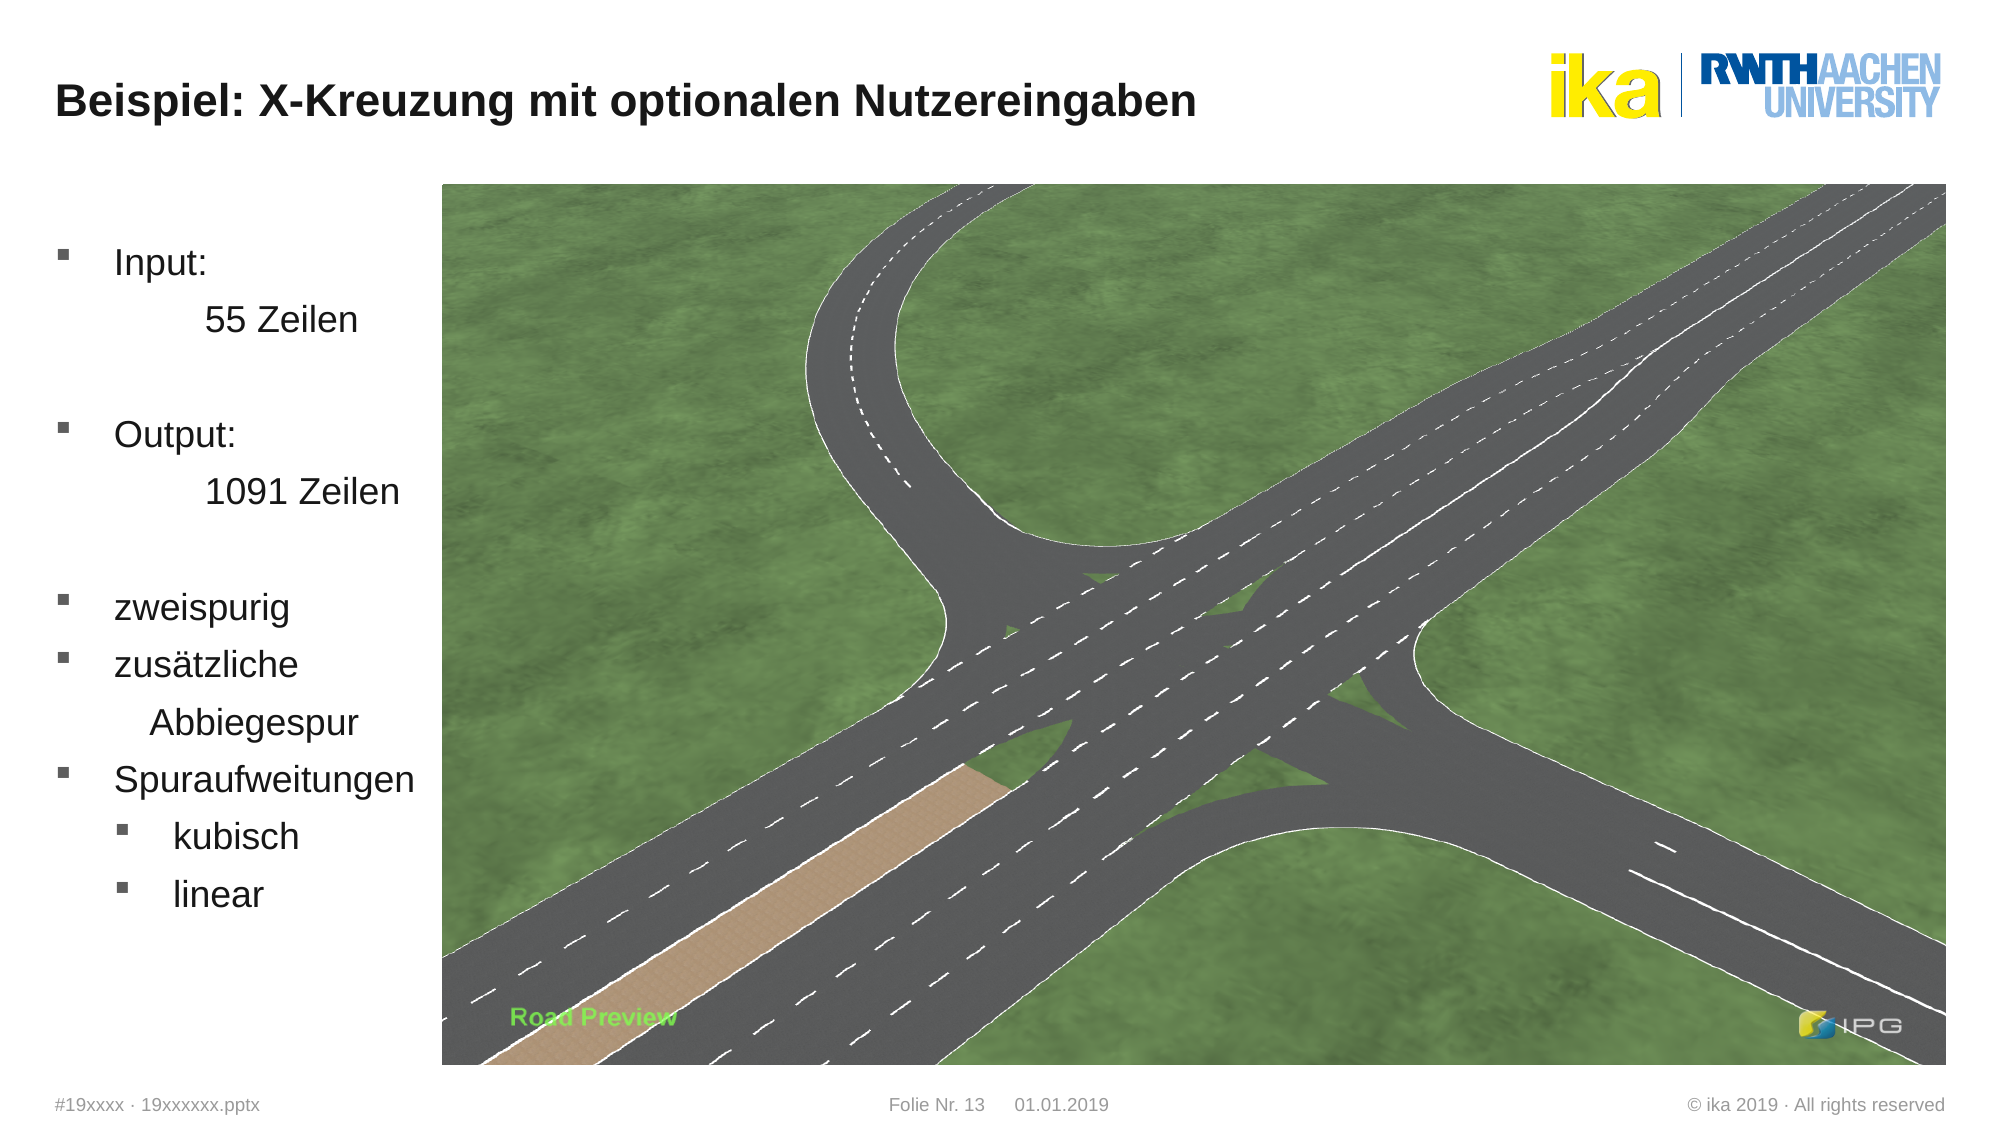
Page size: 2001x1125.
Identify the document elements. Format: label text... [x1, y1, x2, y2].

list Input: 55 Zeilen Output: 1091 Zeilen zweispurig zusätzliche Abbiegespur Spuraufweitungen kubisch linear [54, 237, 961, 1083]
title Beispiel: X-Kreuzung mit optionalen Nutzereingaben [54, 31, 1496, 126]
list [441, 184, 1946, 1065]
